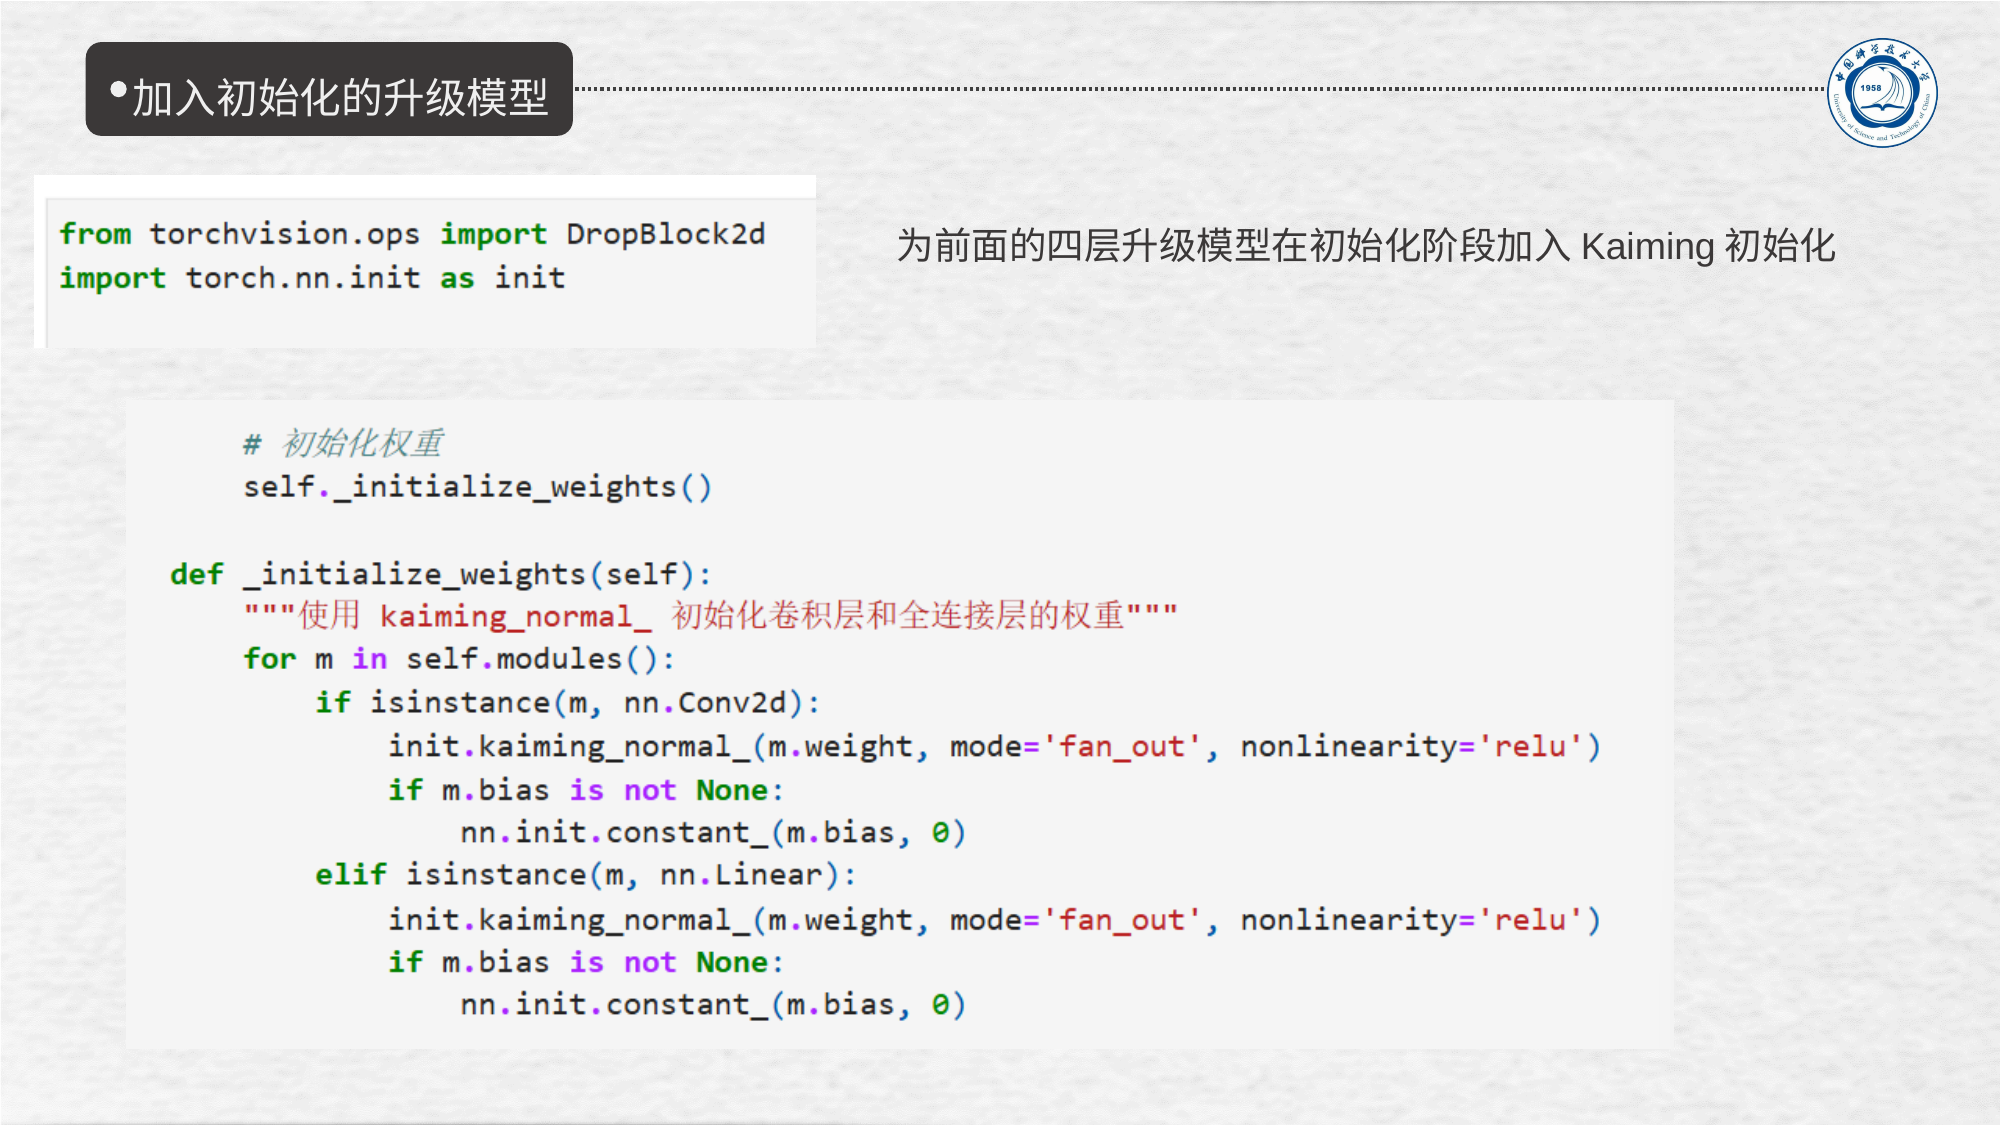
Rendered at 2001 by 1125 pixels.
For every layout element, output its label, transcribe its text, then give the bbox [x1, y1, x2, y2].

picture [3, 2, 2000, 1125]
text_box 加入初始化的升级模型 [110, 49, 573, 130]
text_box 为前面的四层升级模型在初始化阶段加入Kaiming初始化 [882, 214, 1882, 275]
text_box [84, 41, 572, 137]
text_box [109, 79, 128, 99]
